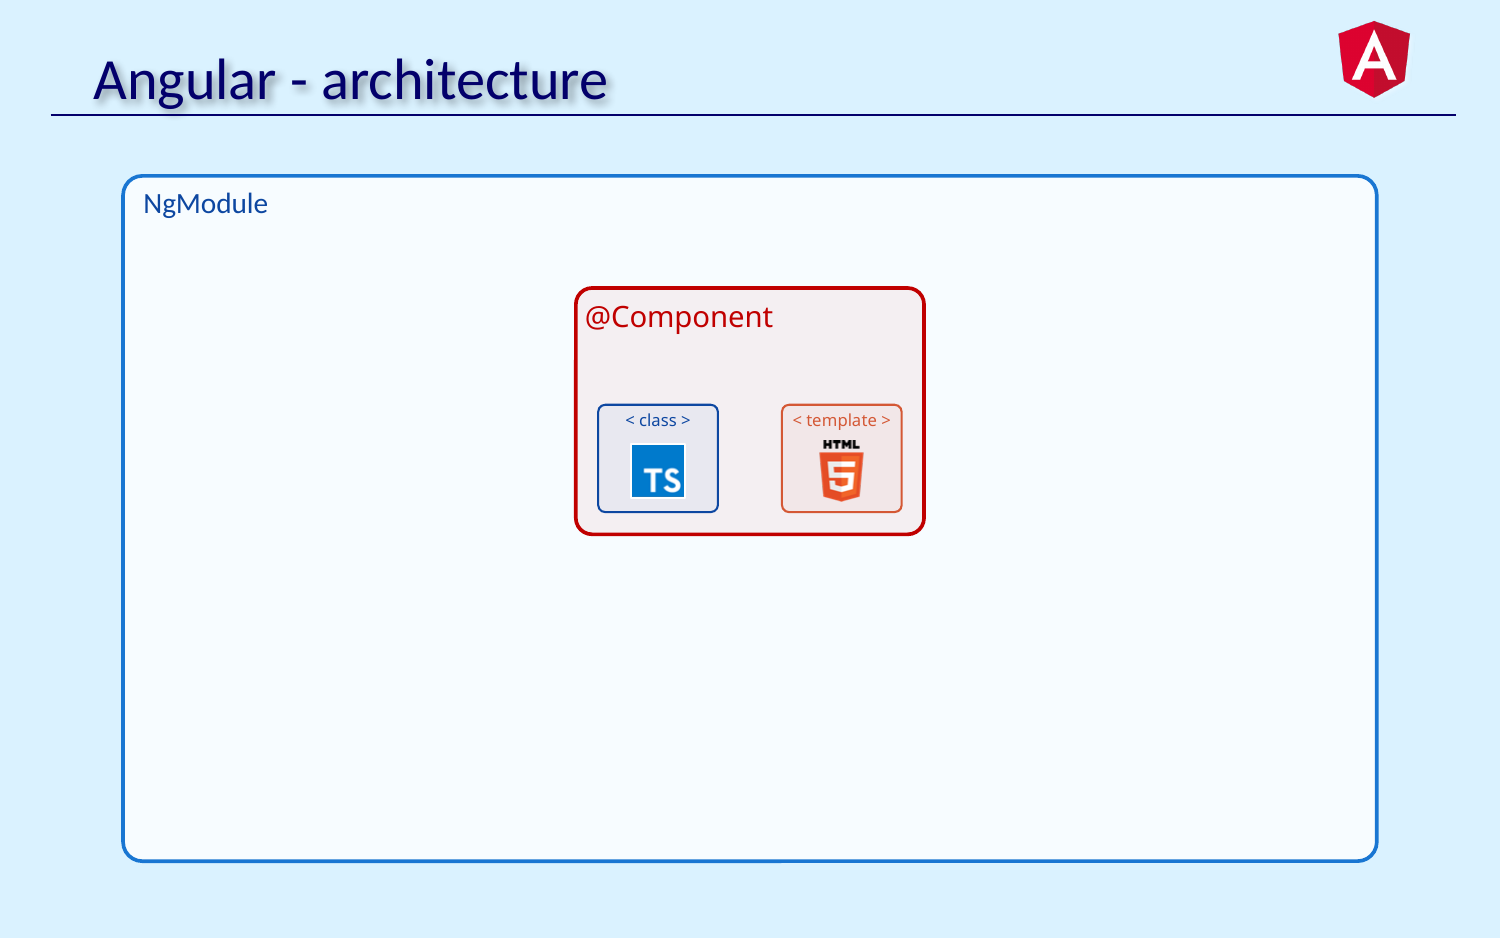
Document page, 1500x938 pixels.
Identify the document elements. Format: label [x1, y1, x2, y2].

text_box [598, 402, 904, 513]
text_box [123, 175, 1377, 862]
text_box [575, 287, 925, 535]
text_box [50, 10, 1457, 129]
